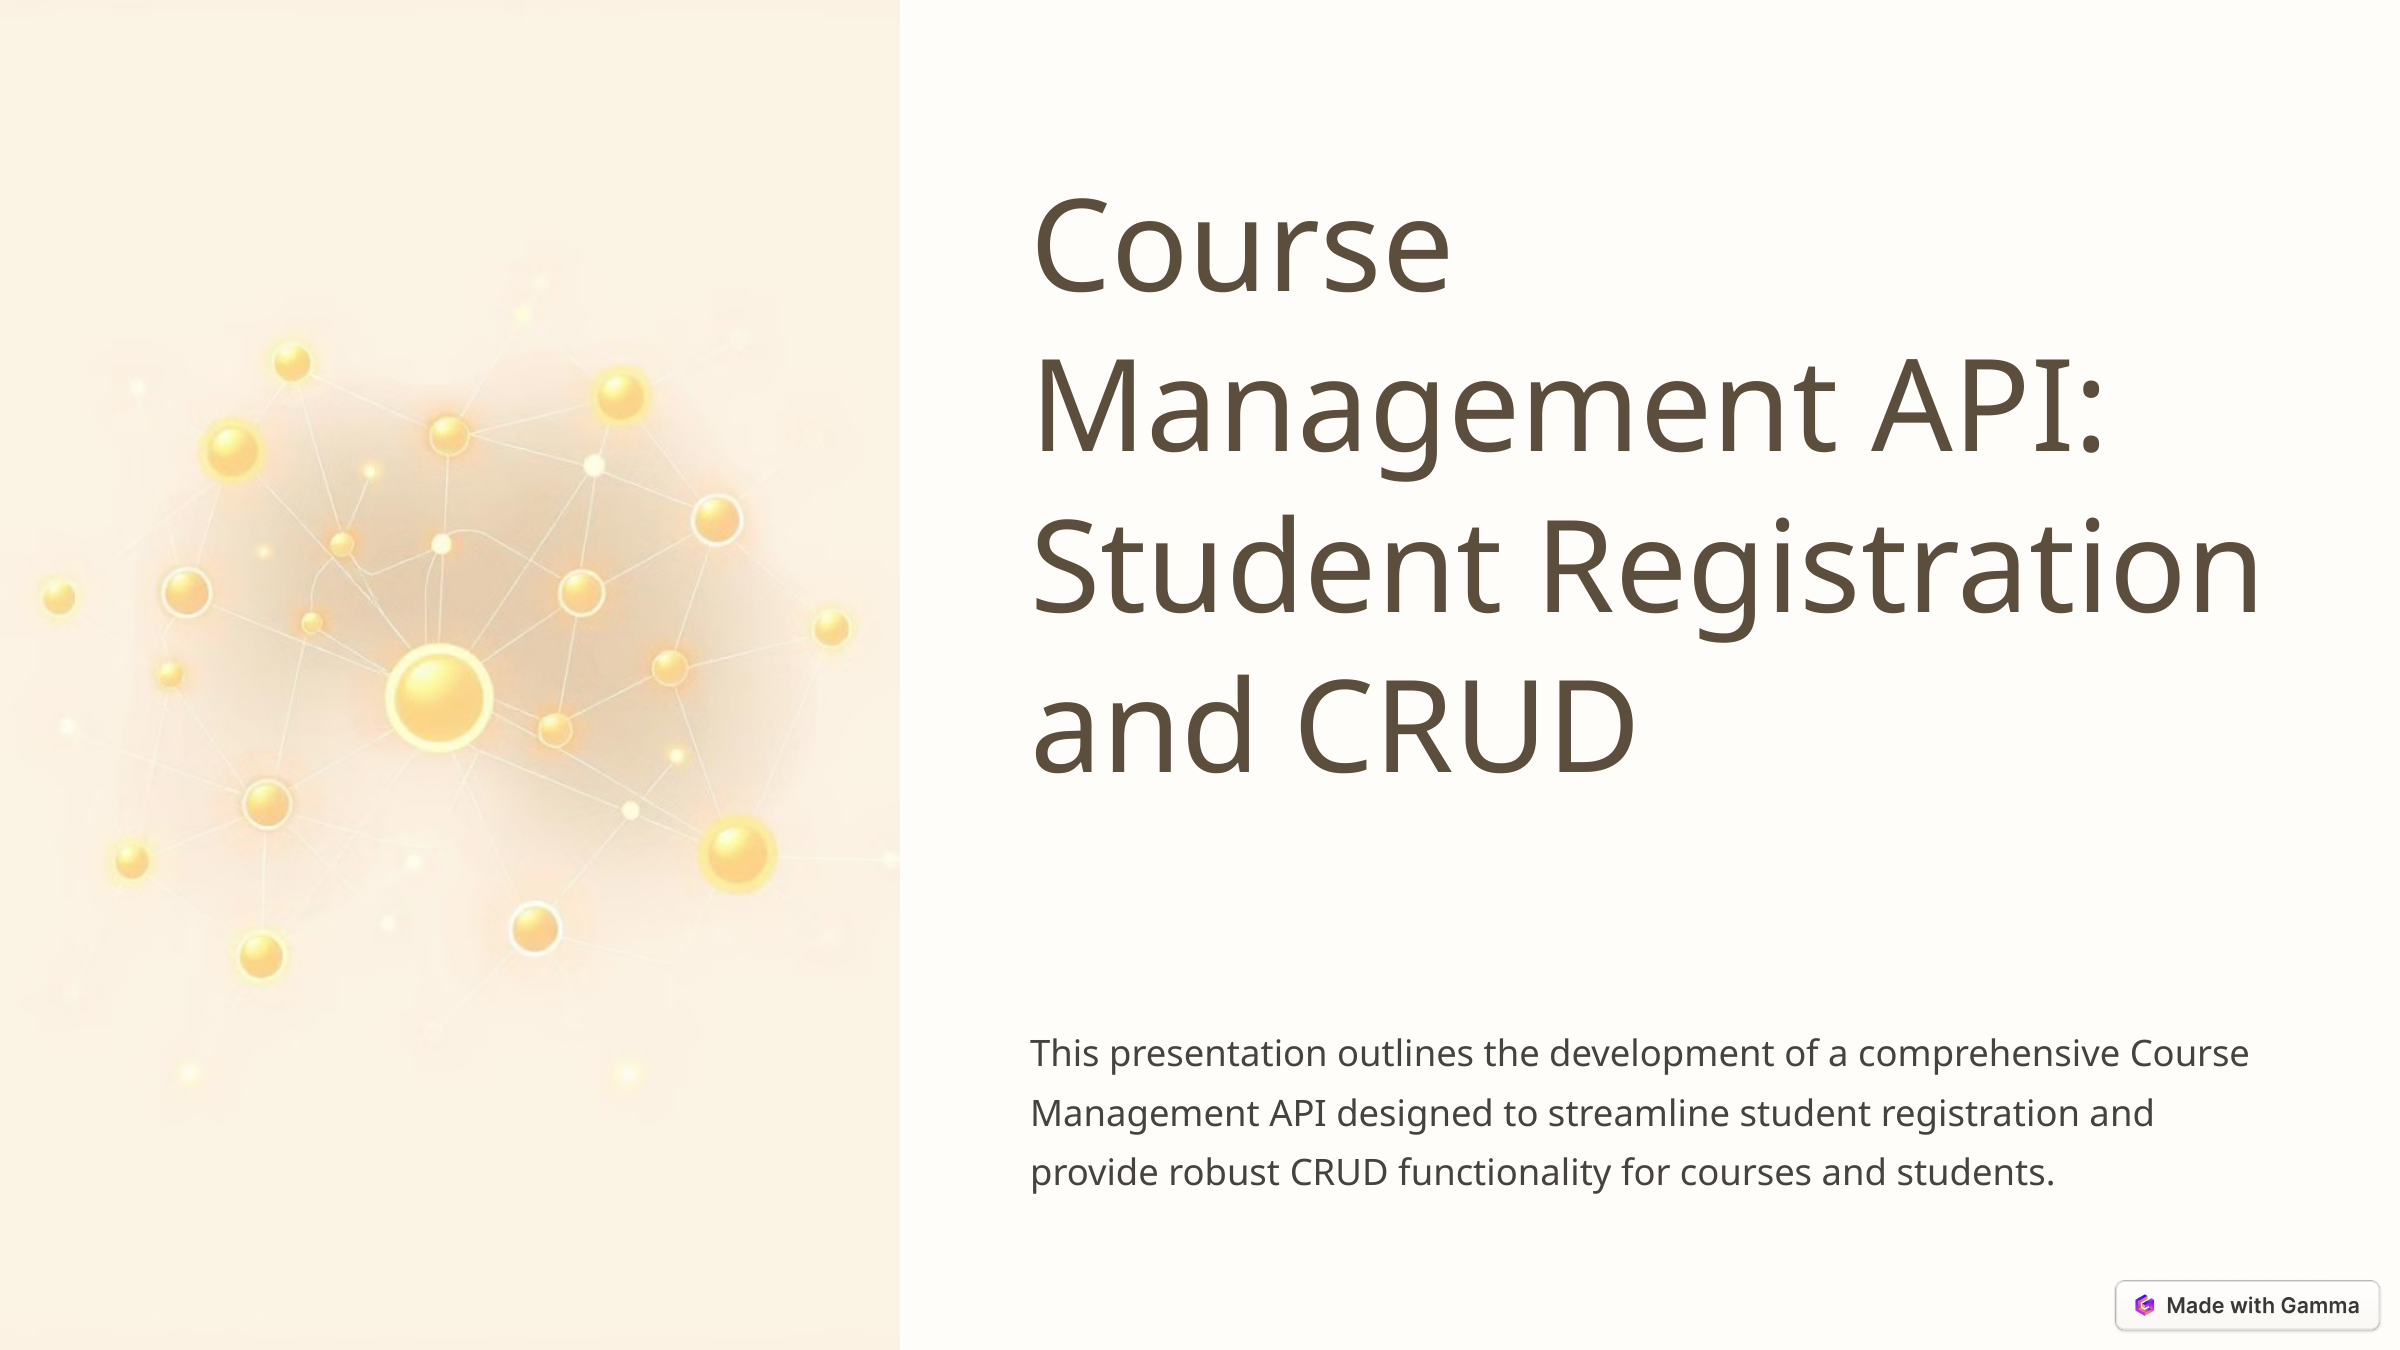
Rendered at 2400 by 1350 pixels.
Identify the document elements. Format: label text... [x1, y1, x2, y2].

picture [2106, 1271, 2389, 1339]
text_box Course Management API: Student Registration and CRUD [1030, 156, 2270, 959]
picture [0, 0, 900, 1350]
text_box This presentation outlines the development of a comprehensive Course Management API designed to streamline student registration and provide robust CRUD functionality for courses and students. [1030, 1014, 2270, 1194]
